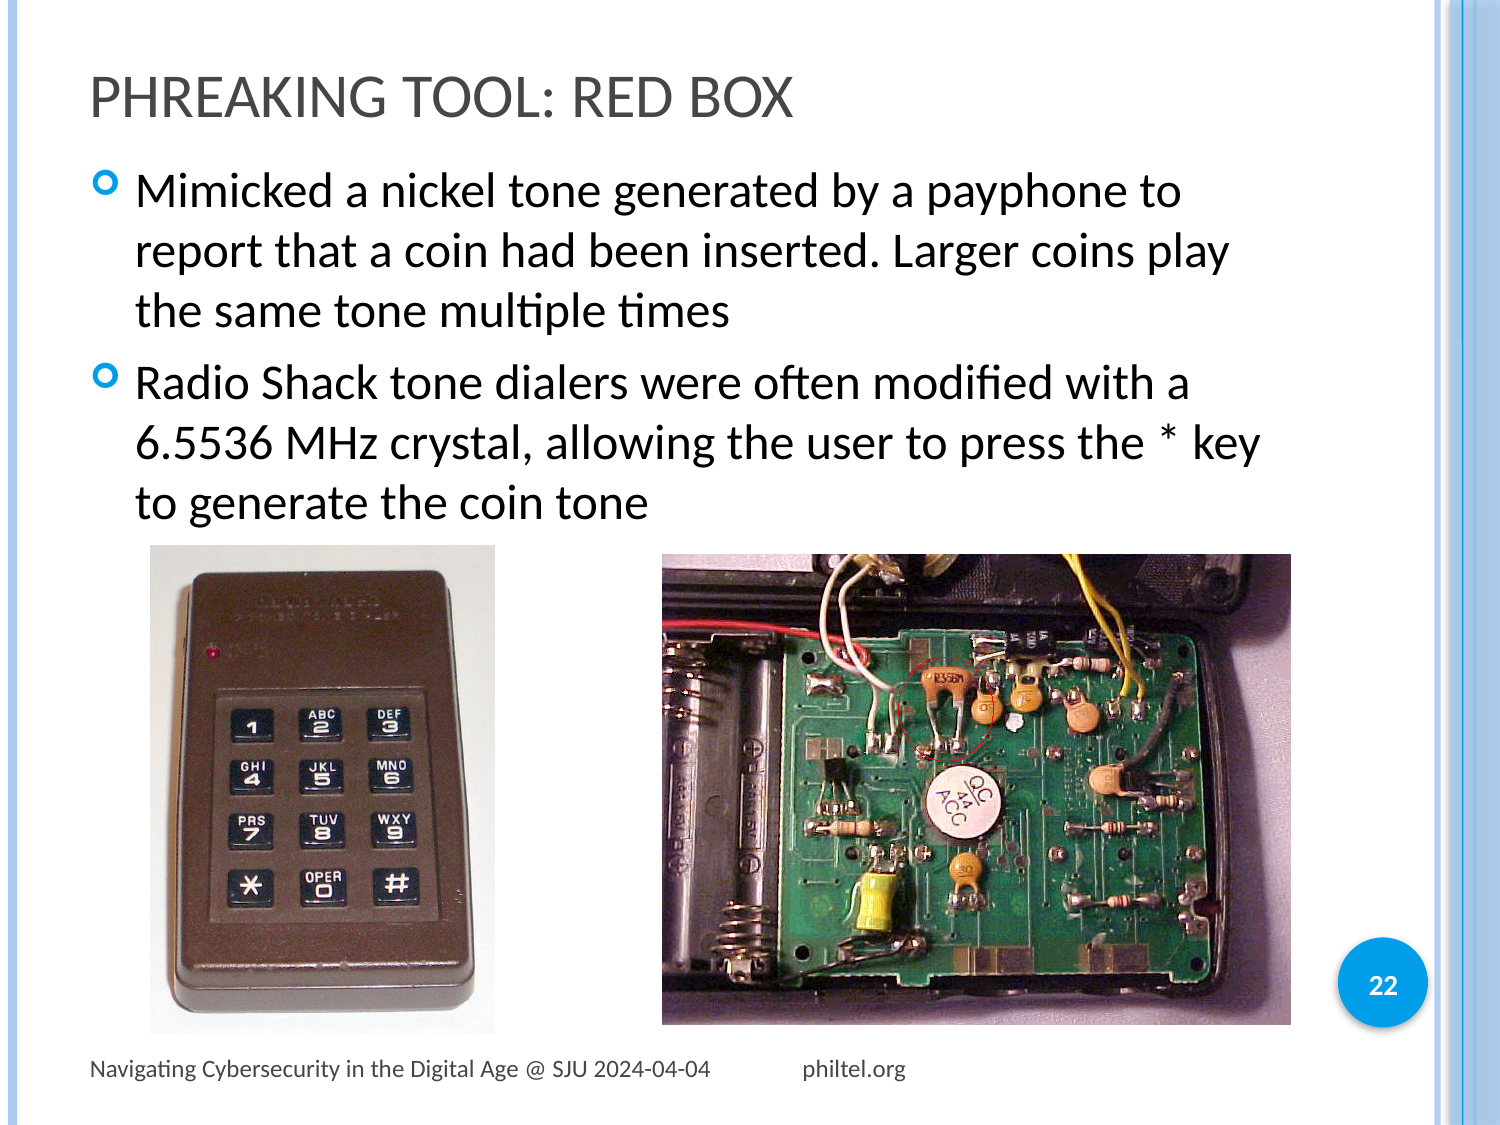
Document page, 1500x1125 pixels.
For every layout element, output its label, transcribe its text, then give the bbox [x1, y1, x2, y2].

picture [149, 545, 495, 1034]
title Phreaking Tool: Red Box [75, 45, 1300, 138]
footer Navigating Cybersecurity in the Digital Age @ SJU 2024-04-04 philtel.org [75, 1037, 1313, 1098]
list Mimicked a nickel tone generated by a payphone to report that a coin had been inserted. Larger coins play the same tone multiple times Radio Shack tone dialers were often modified with a 6.5536 MHz crystal, allowing the user to press the * key to generate the coin tone [75, 149, 1300, 1037]
slide_number 22 [1333, 940, 1434, 1027]
picture [661, 553, 1291, 1026]
